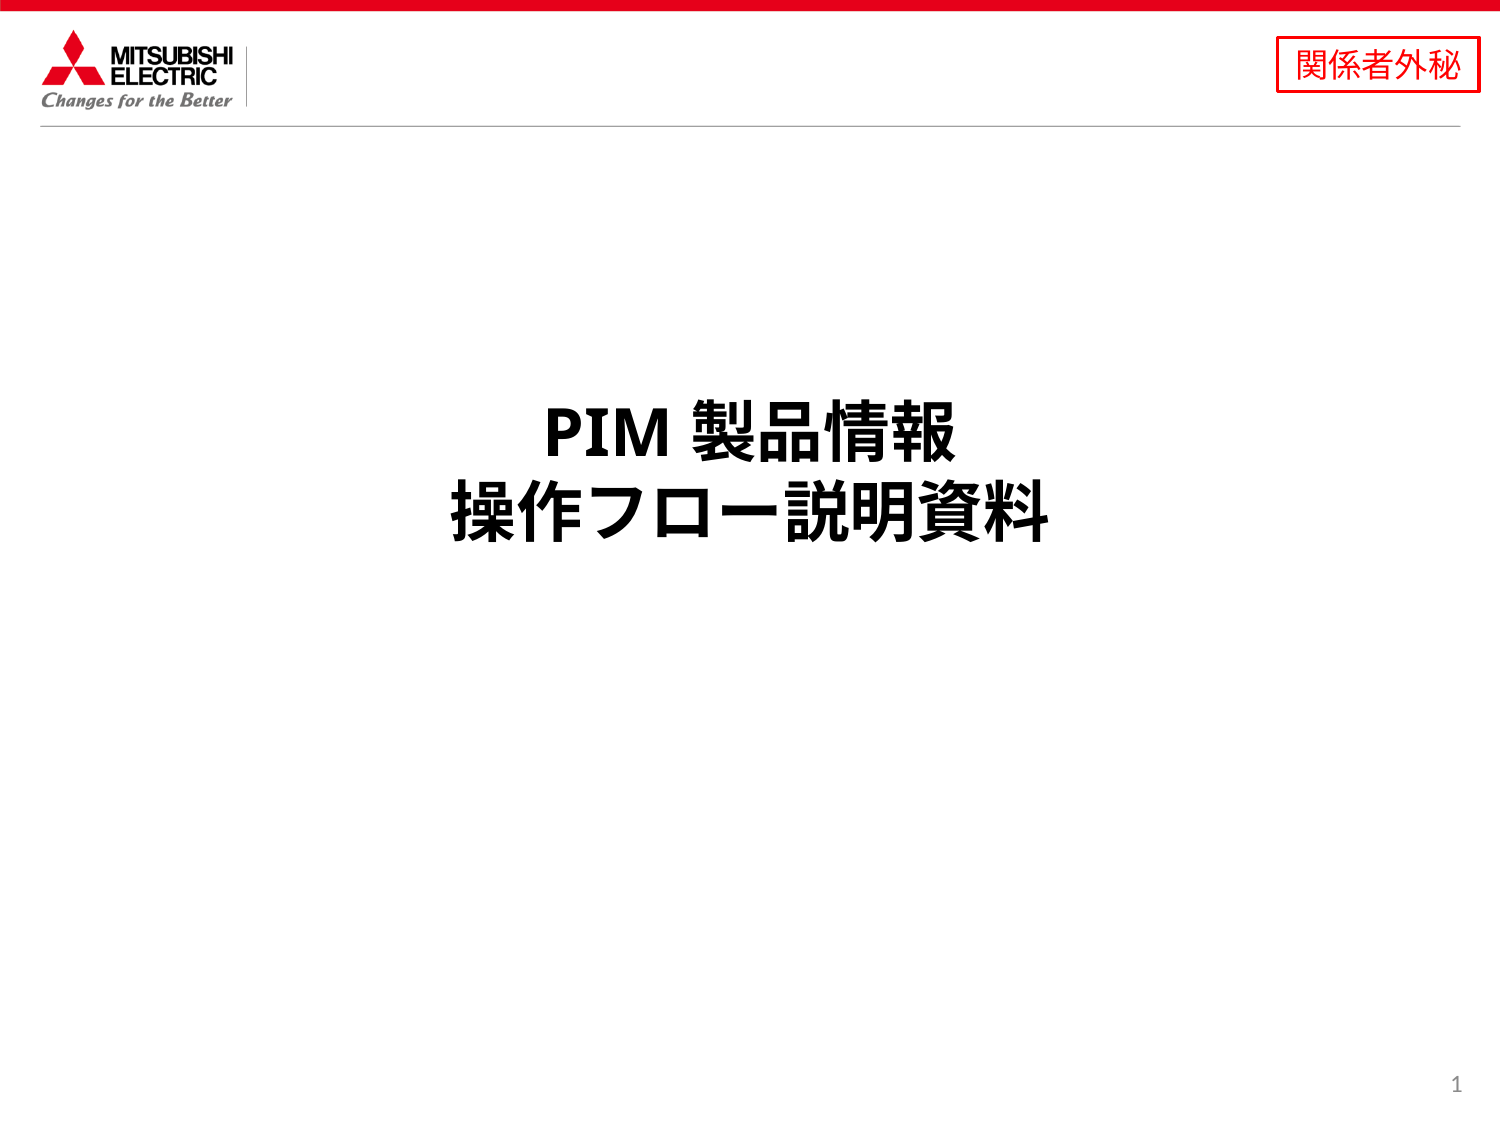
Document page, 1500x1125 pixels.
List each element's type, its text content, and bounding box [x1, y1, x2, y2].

title PIM製品情報 操作フロー説明資料 [112, 349, 1388, 591]
slide_number 1 [1128, 1058, 1478, 1107]
picture [0, 0, 1500, 1125]
